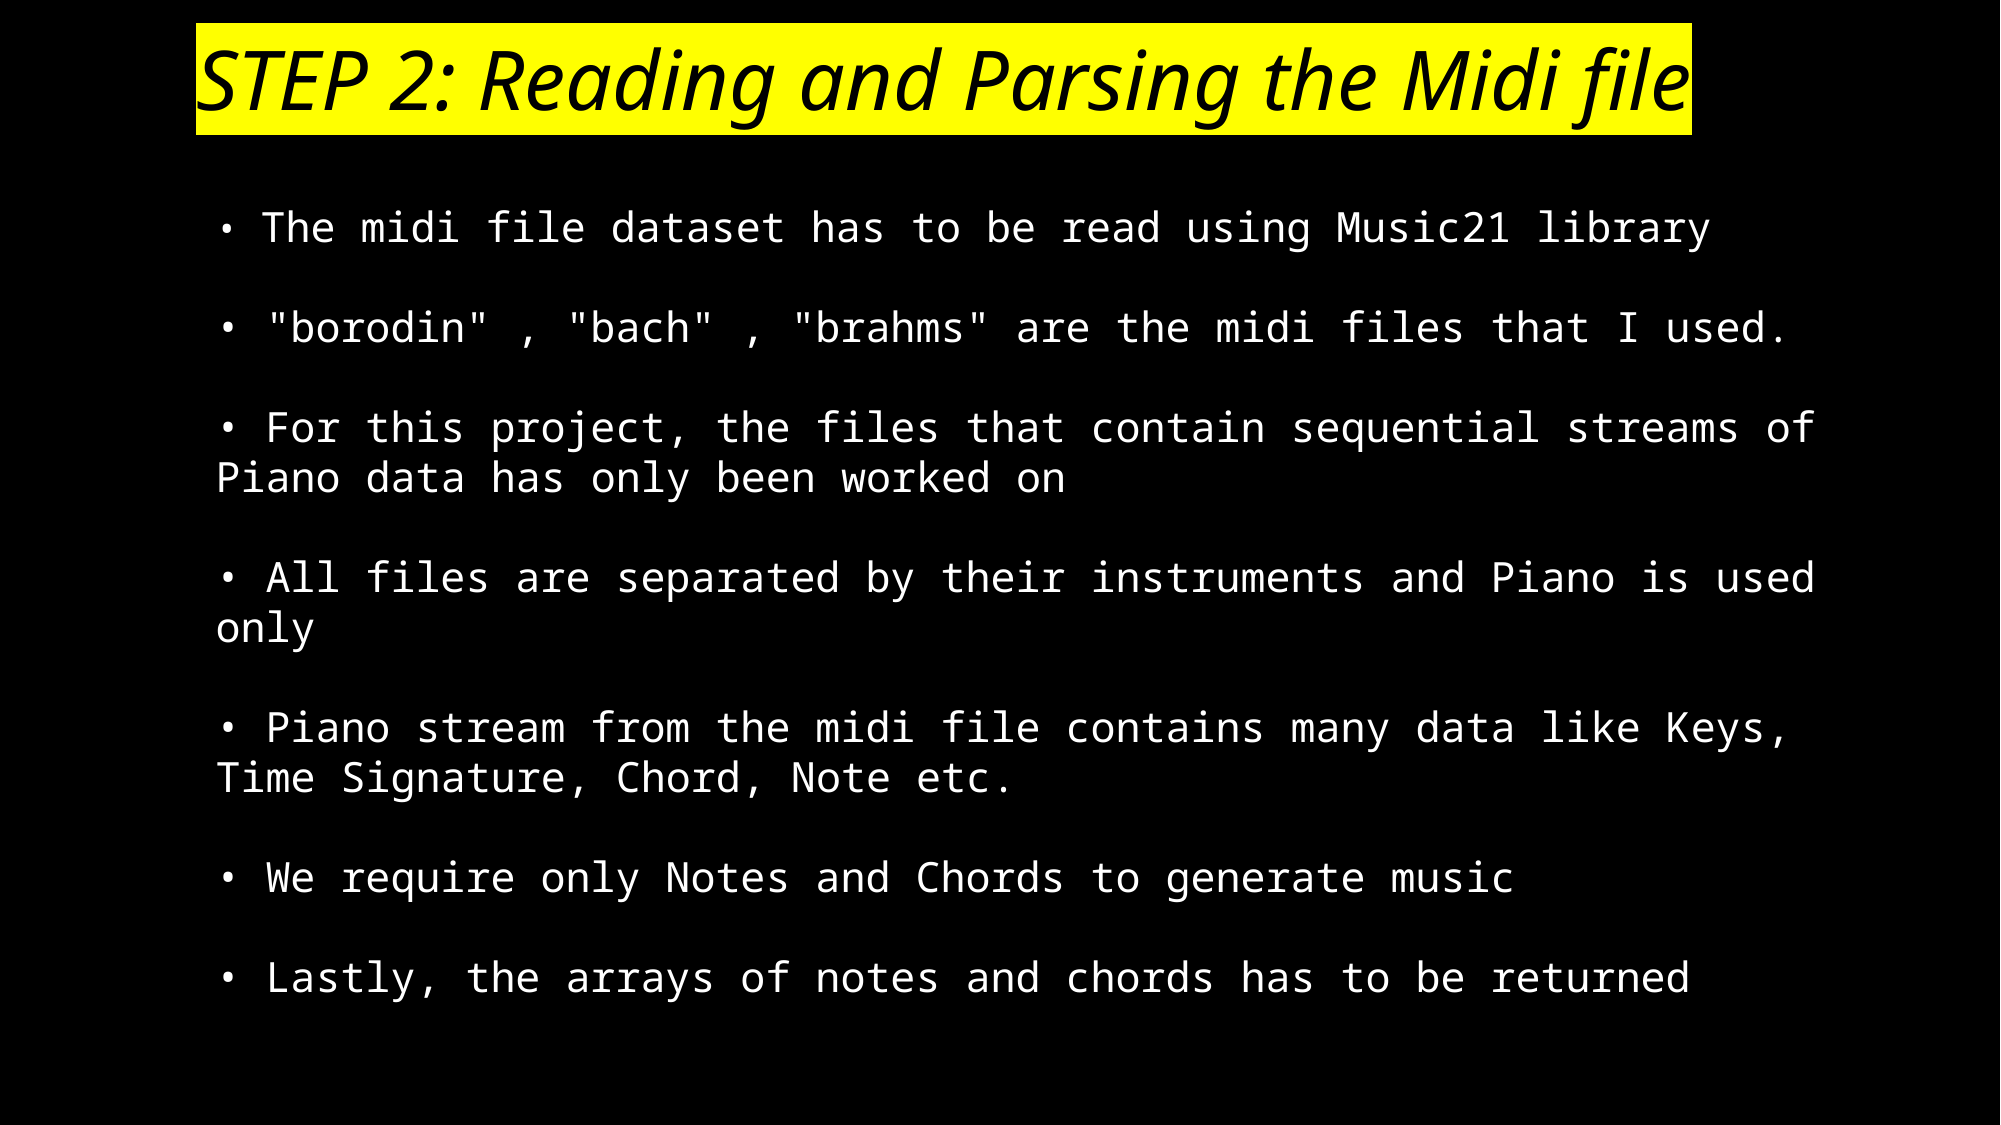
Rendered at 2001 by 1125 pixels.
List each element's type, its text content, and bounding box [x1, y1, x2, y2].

text_box STEP 2: Reading and Parsing the Midi file [181, 0, 1739, 135]
text_box • The midi file dataset has to be read using Music21 library • "borodin" , "bach" , "brahms" are the midi files that I used. • For this project, the files that contain sequential streams of Piano data has only been worked on • All files are separated by their instruments and Piano is used only • Piano stream from the midi file contains many data like Keys, Time Signature, Chord, Note etc. • We require only Notes and Chords to generate music • Lastly, the arrays of notes and chords has to be returned [200, 193, 1832, 1009]
